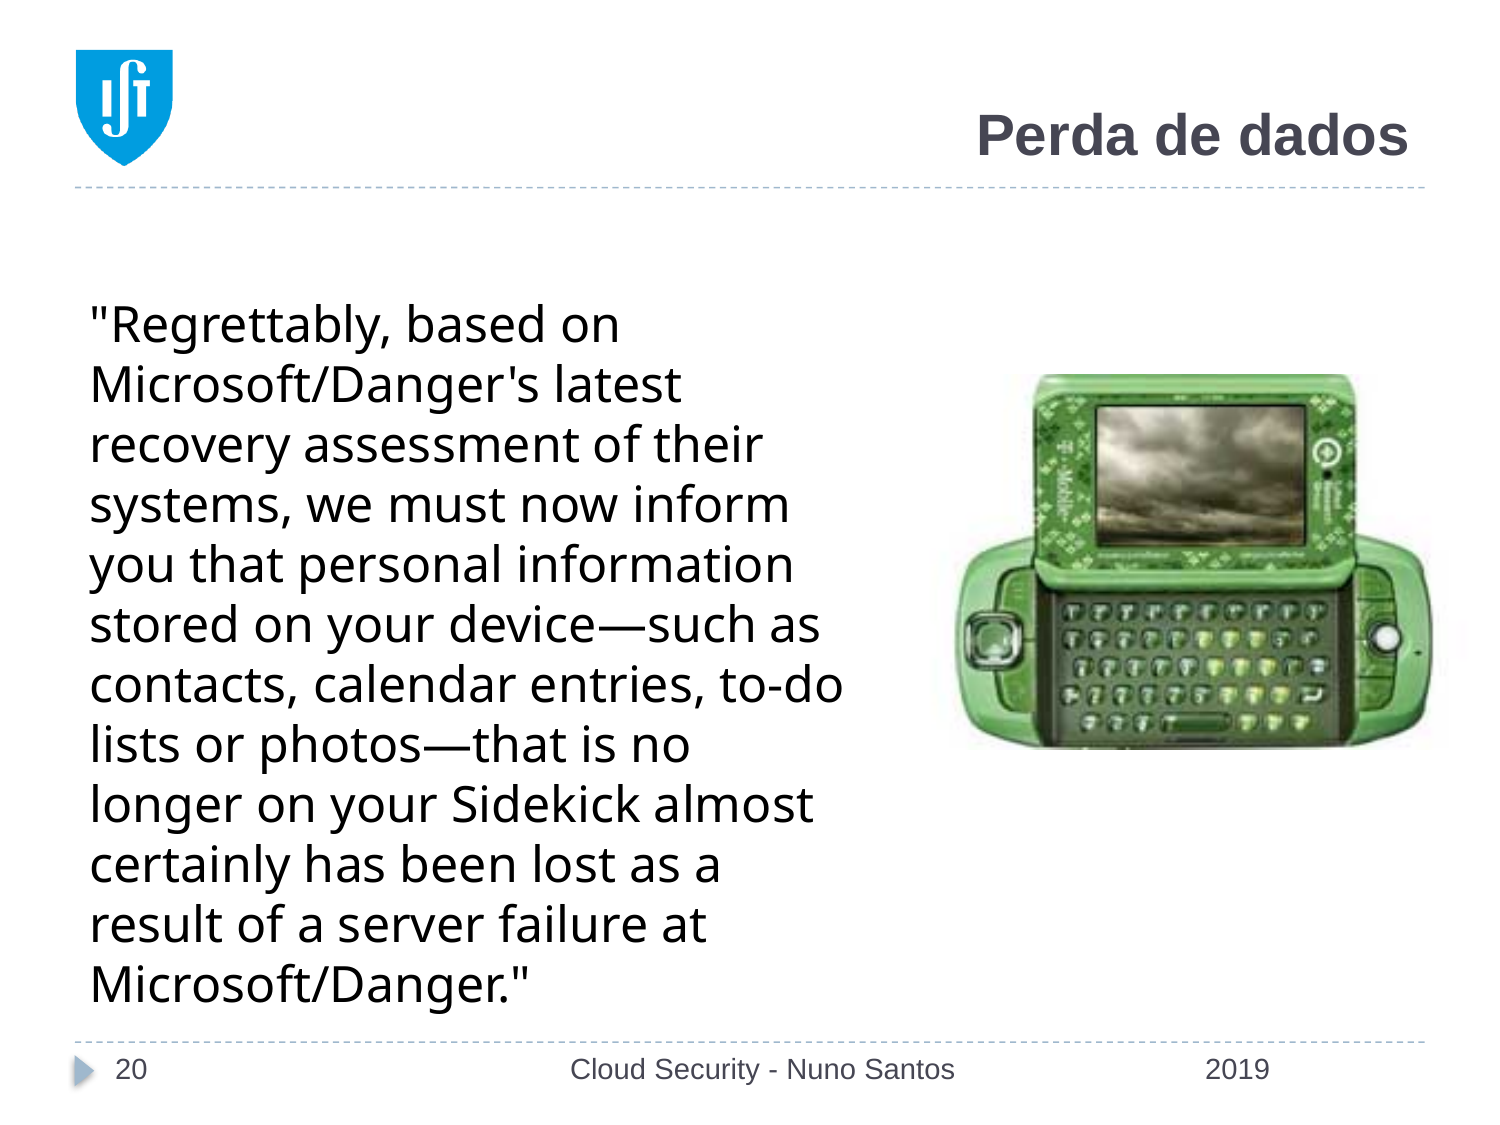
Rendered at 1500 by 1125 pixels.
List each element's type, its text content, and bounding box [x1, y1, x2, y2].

slide_number 20 [100, 1042, 426, 1103]
picture [68, 42, 180, 175]
picture [862, 374, 1500, 751]
title Perda de dados [200, 24, 1425, 175]
footer Cloud Security - Nuno Santos [475, 1042, 1051, 1103]
list "Regrettably, based on Microsoft/Danger's latest recovery assessment of their systems, we must now inform you that personal information stored on your device—such as contacts, calendar entries, to-do lists or photos—that is no longer on your Sidekick almost certainly has been lost as a result of a server failure at Microsoft/Danger." [75, 212, 863, 1005]
slide_number 2019 [1051, 1042, 1426, 1103]
